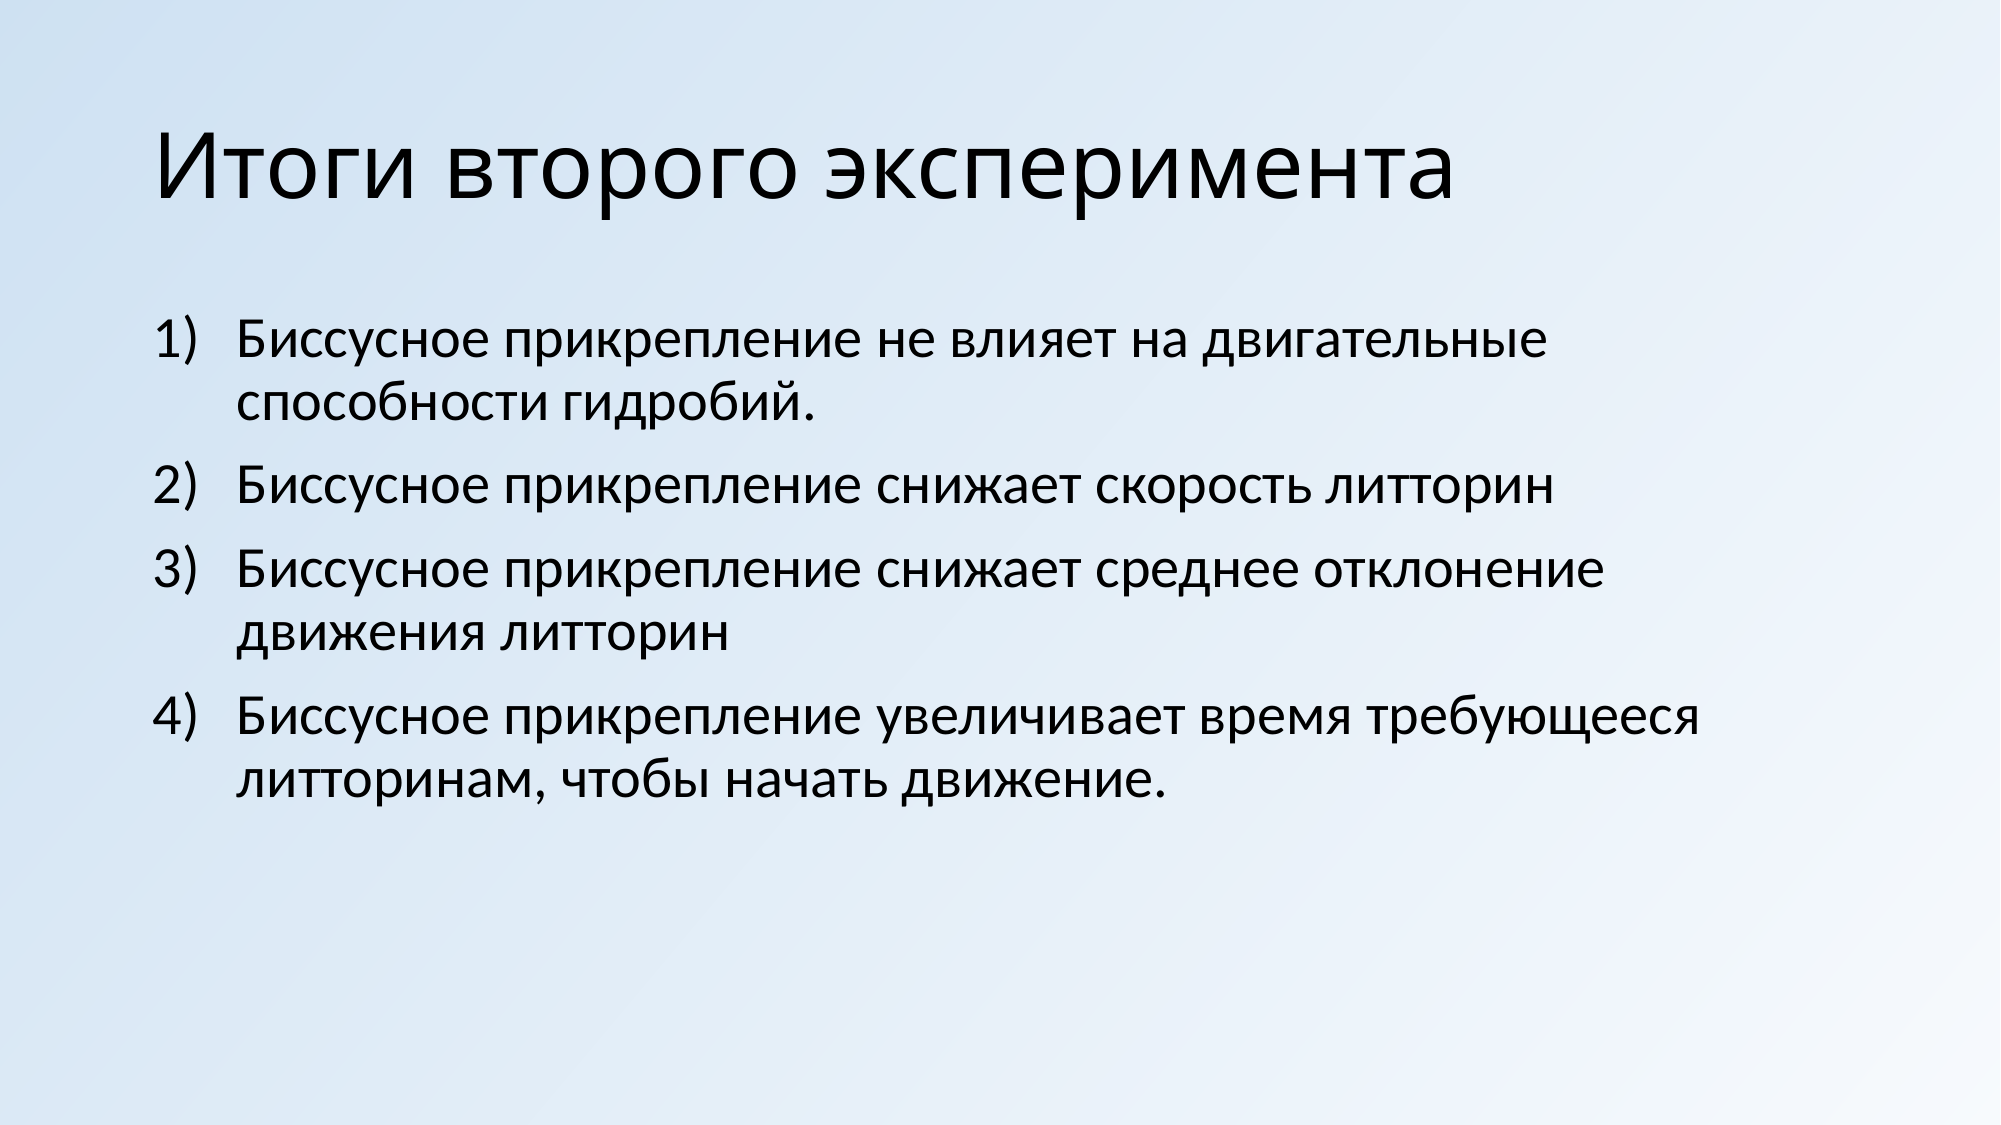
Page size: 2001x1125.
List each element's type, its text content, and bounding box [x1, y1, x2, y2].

list Биссусное прикрепление не влияет на двигательные способности гидробий. Биссусное прикрепление снижает скорость литторин Биссусное прикрепление снижает среднее отклонение движения литторин Биссусное прикрепление увеличивает время требующееся литторинам, чтобы начать движение. [137, 299, 1863, 1014]
title Итоги второго эксперимента [137, 59, 1863, 278]
